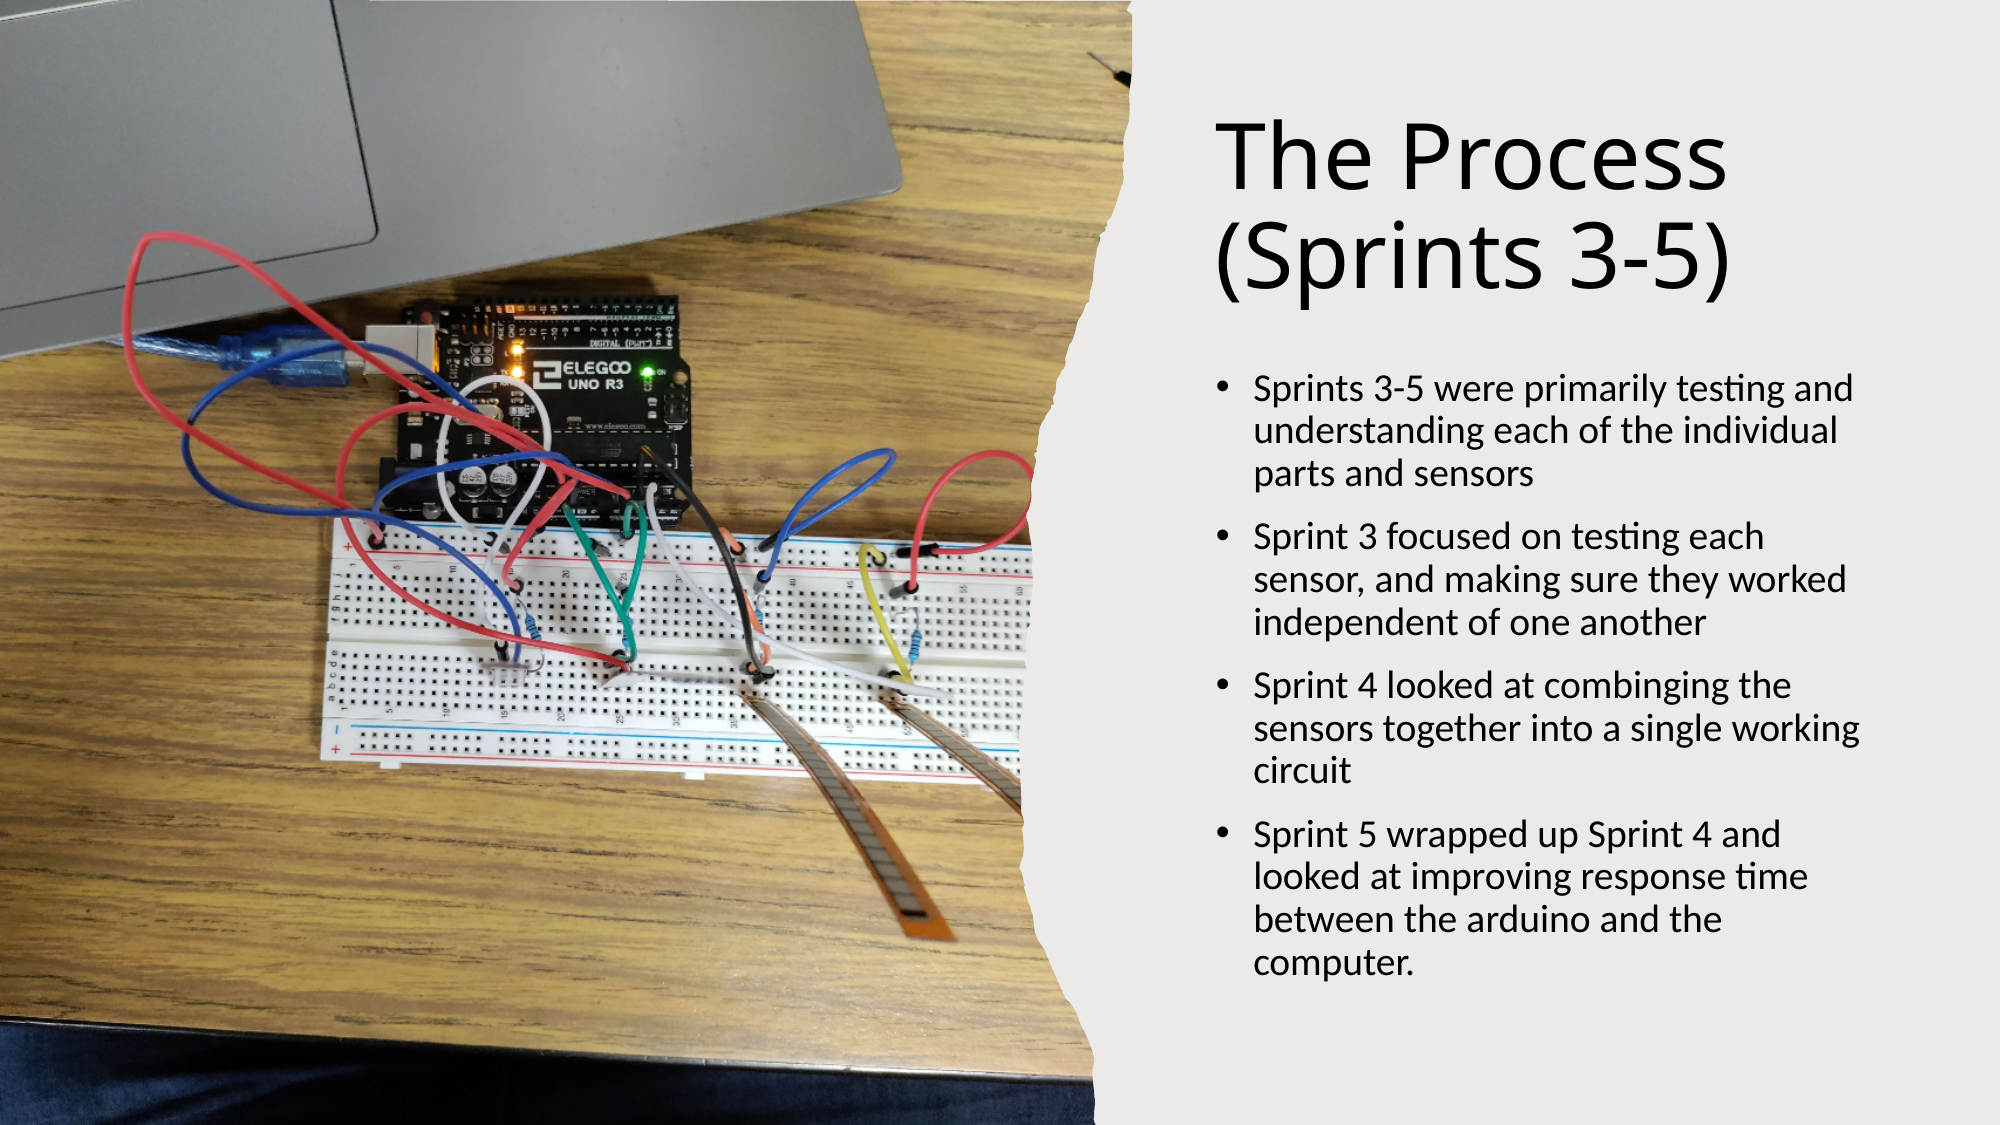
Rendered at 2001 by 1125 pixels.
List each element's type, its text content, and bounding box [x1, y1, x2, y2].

title The Process (Sprints 3-5) [1200, 99, 1880, 319]
list Sprints 3-5 were primarily testing and understanding each of the individual parts and sensors Sprint 3 focused on testing each sensor, and making sure they worked independent of one another Sprint 4 looked at combinging the sensors together into a single working circuit Sprint 5 wrapped up Sprint 4 and looked at improving response time between the arduino and the computer. [1200, 359, 1880, 1002]
picture [0, 0, 1133, 1125]
text_box [1133, 0, 2000, 1125]
